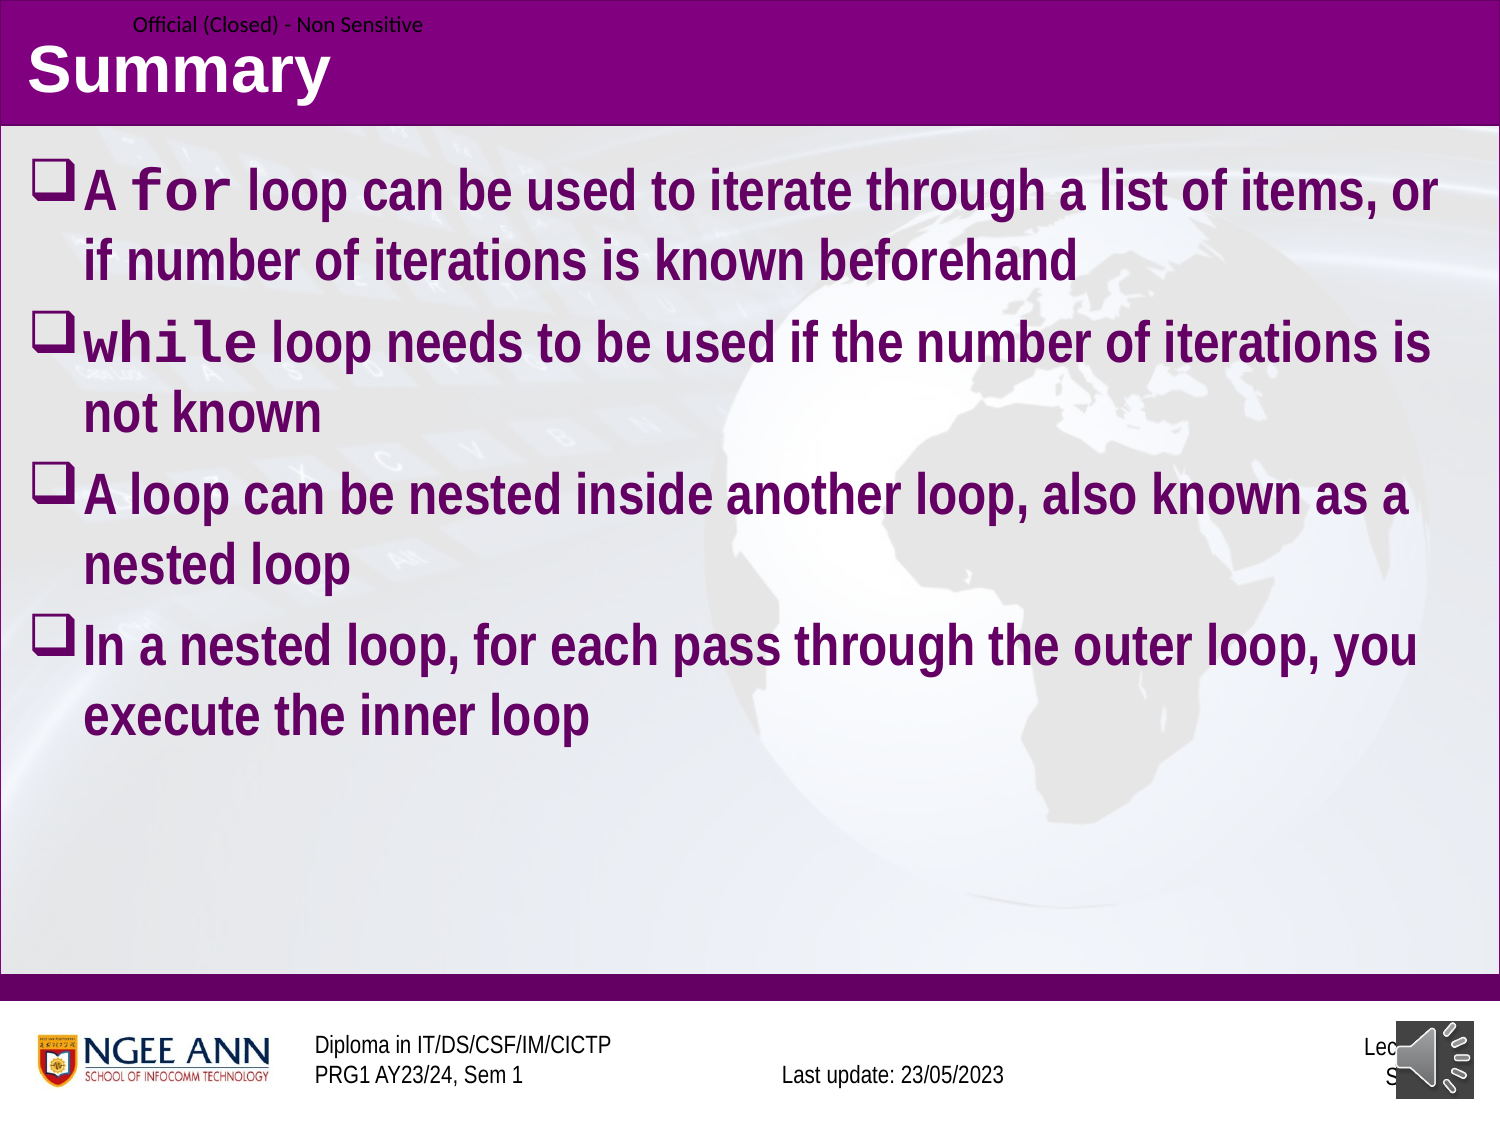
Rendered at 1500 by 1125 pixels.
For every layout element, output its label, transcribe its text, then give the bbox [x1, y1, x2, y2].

list A for loop can be used to iterate through a list of items, or if number of iterations is known beforehand while loop needs to be used if the number of iterations is not known A loop can be nested inside another loop, also known as a nested loop In a nested loop, for each pass through the outer loop, you execute the inner loop [12, 144, 1488, 963]
title Summary [12, 19, 1488, 113]
picture [12, 1012, 294, 1109]
picture [1394, 1019, 1476, 1101]
